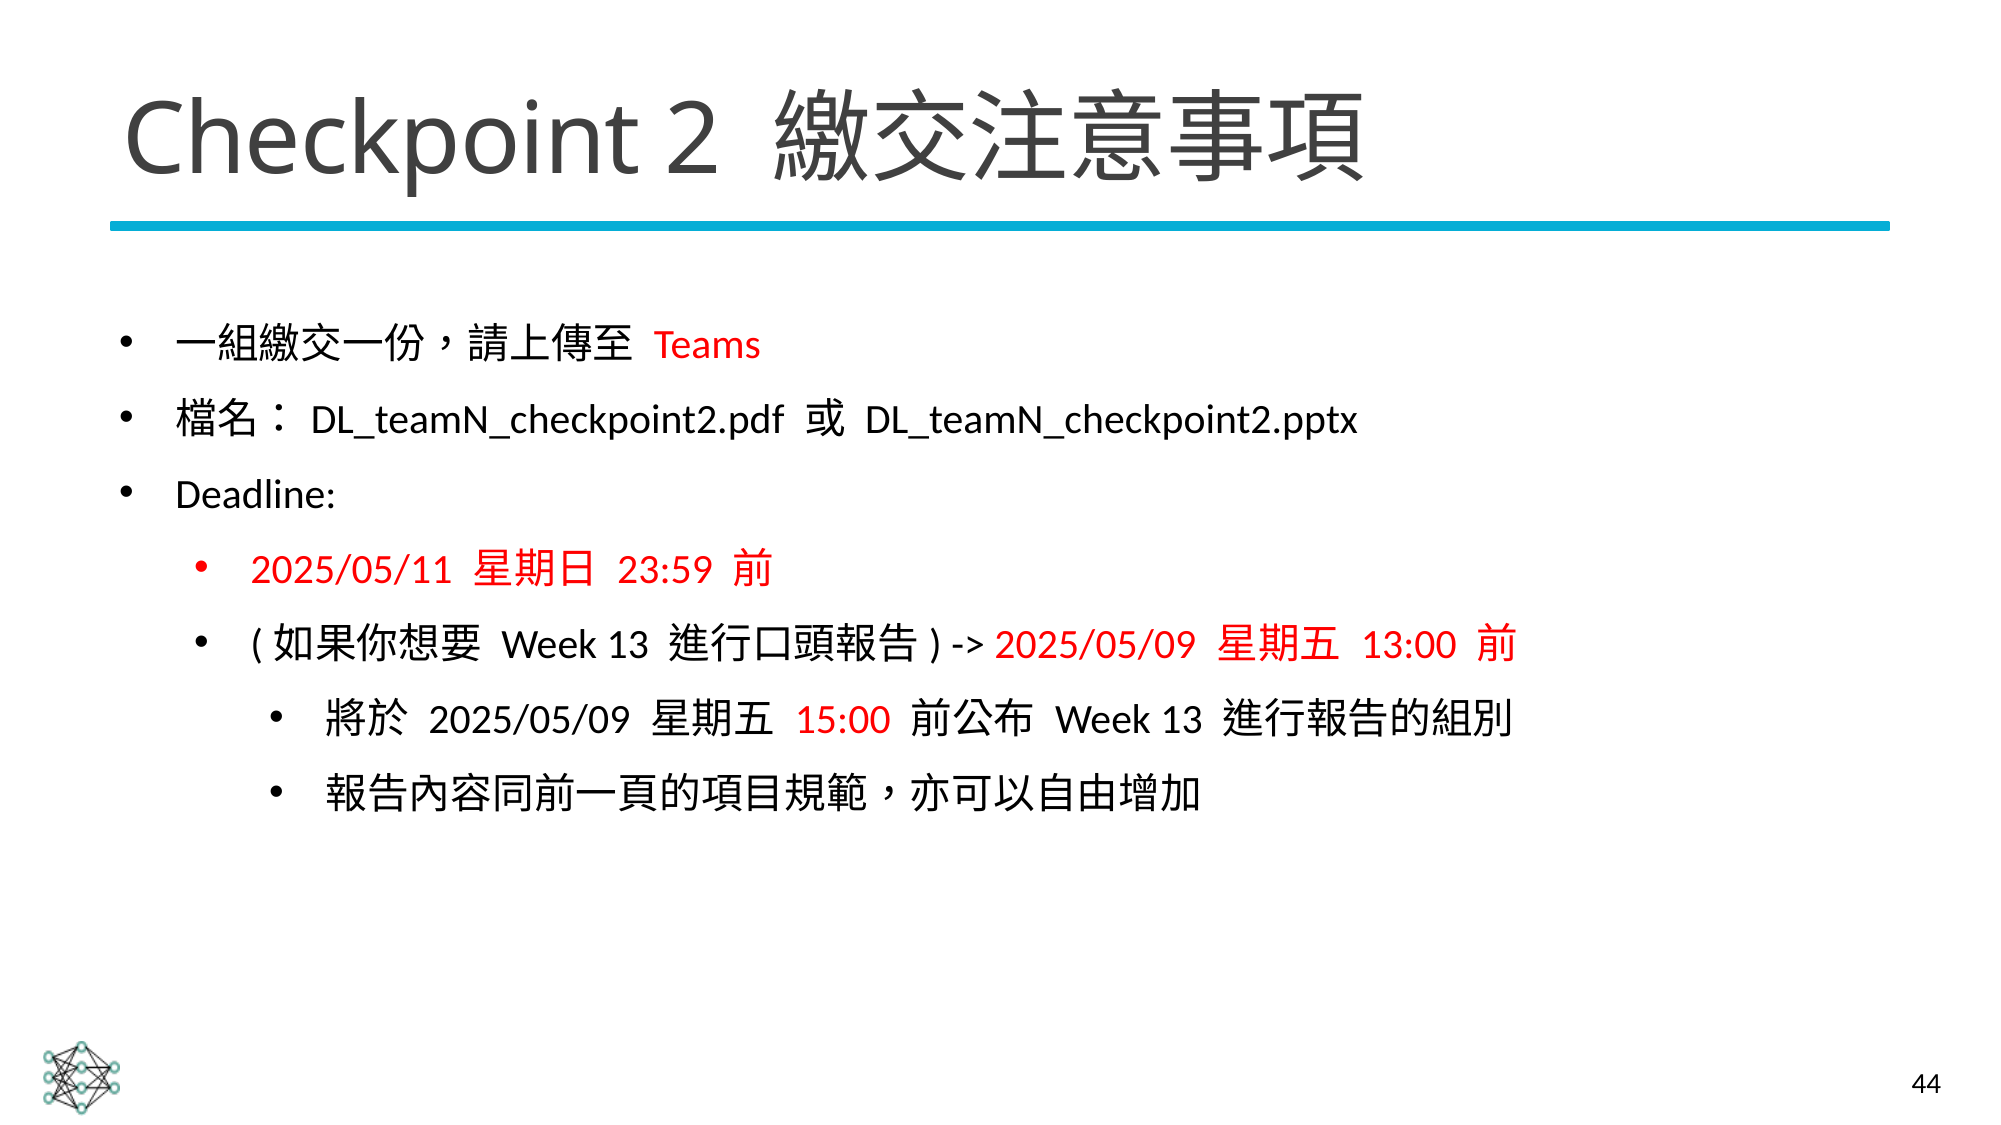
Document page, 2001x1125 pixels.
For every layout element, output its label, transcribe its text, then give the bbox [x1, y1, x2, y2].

slide_number 44 [1740, 1052, 1957, 1113]
picture [43, 1041, 120, 1116]
text_box 一組繳交一份，請上傳至 Teams 檔名：DL_teamN_checkpoint2.pdf 或 DL_teamN_checkpoint2.pptx Deadline: 2025/05/11 星期日 23:59 前 (如果你想要 Week 13 進行口頭報告) -> 2025/05/09 星期五 13:00 前 將於 2025/05/09 星期五 15:00 前公布 Week 13 進行報告的組別 報告內容同前一頁的項目規範，亦可以自由增加 [104, 284, 1896, 974]
title Checkpoint 2 繳交注意事項 [107, 58, 1899, 228]
